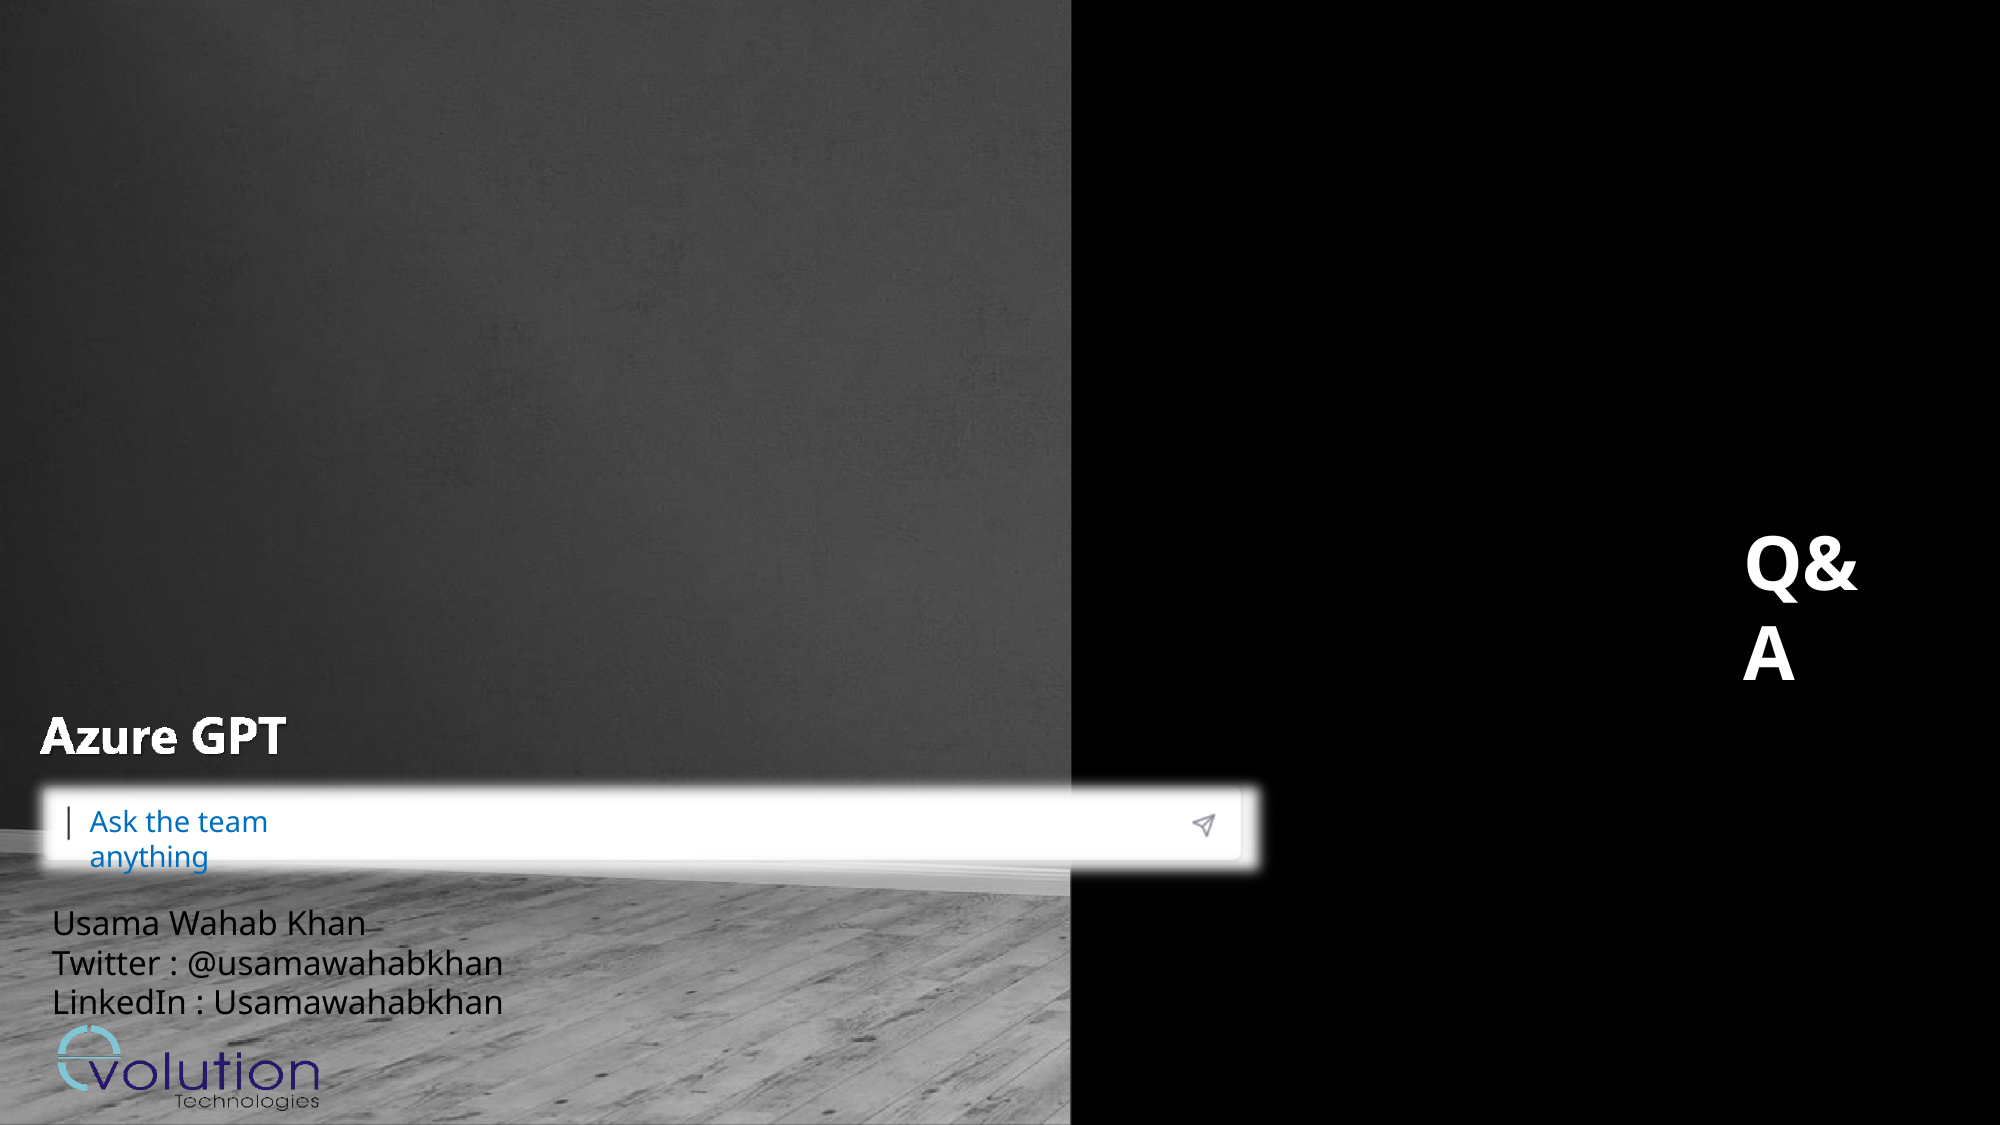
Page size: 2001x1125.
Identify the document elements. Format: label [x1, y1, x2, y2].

text_box [0, 0, 2000, 1125]
picture [51, 1018, 325, 1115]
text_box [24, 715, 1276, 887]
